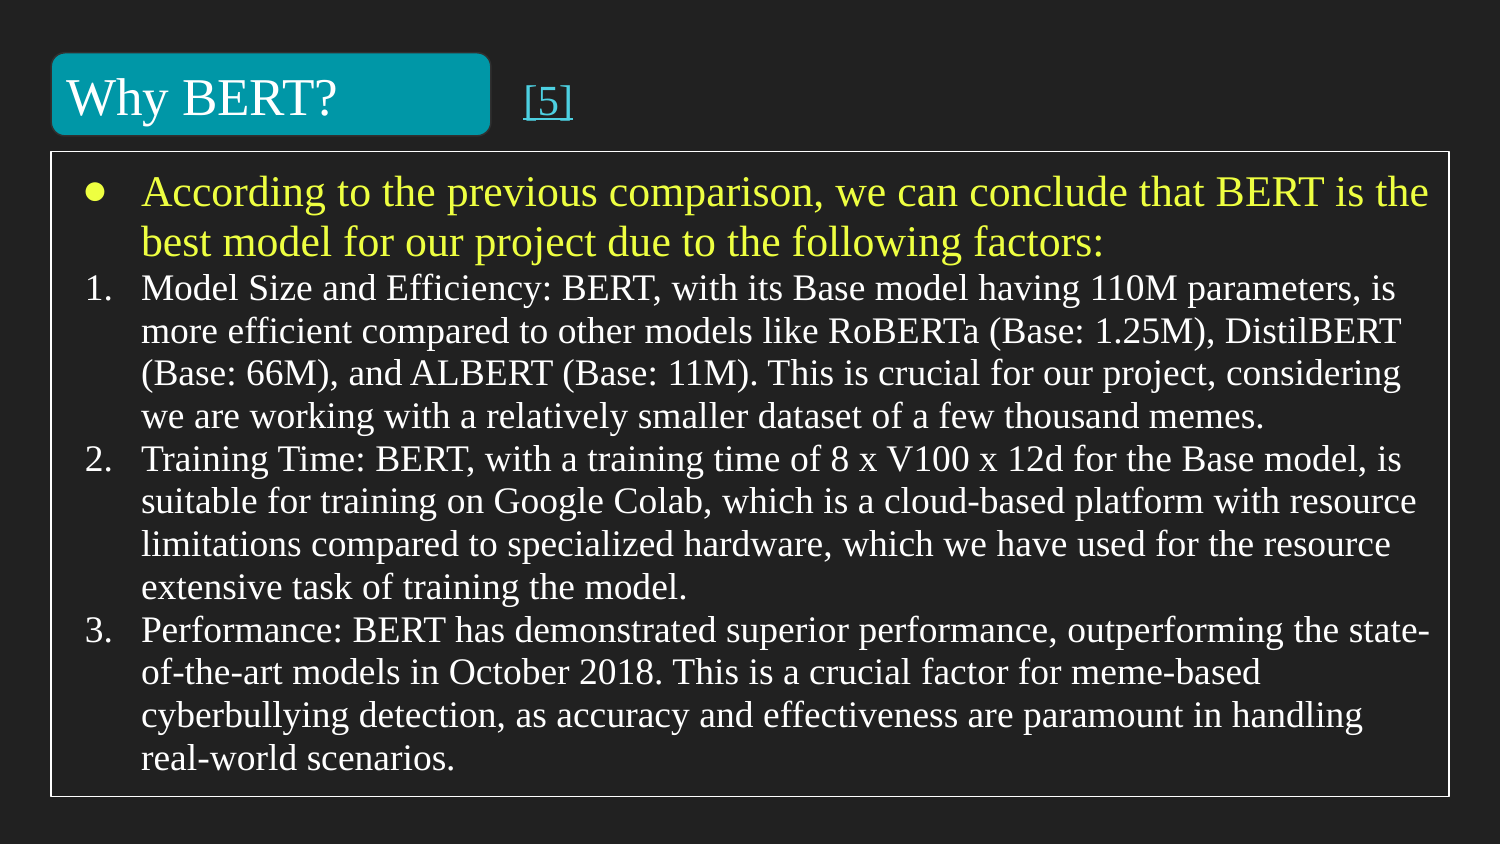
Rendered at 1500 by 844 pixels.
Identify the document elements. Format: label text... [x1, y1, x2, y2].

title Why BERT? [5] [51, 47, 1449, 142]
list According to the previous comparison, we can conclude that BERT is the best model for our project due to the following factors: Model Size and Efficiency: BERT, with its Base model having 110M parameters, is more efficient compared to other models like RoBERTa (Base: 1.25M), DistilBERT (Base: 66M), and ALBERT (Base: 11M). This is crucial for our project, considering we are working with a relatively smaller dataset of a few thousand memes. Training Time: BERT, with a training time of 8 x V100 x 12d for the Base model, is suitable for training on Google Colab, which is a cloud-based platform with resource limitations compared to specialized hardware, which we have used for the resource extensive task of training the model. Performance: BERT has demonstrated superior performance, outperforming the state-of-the-art models in October 2018. This is a crucial factor for meme-based cyberbullying detection, as accuracy and effectiveness are paramount in handling real-world scenarios. [51, 151, 1449, 797]
